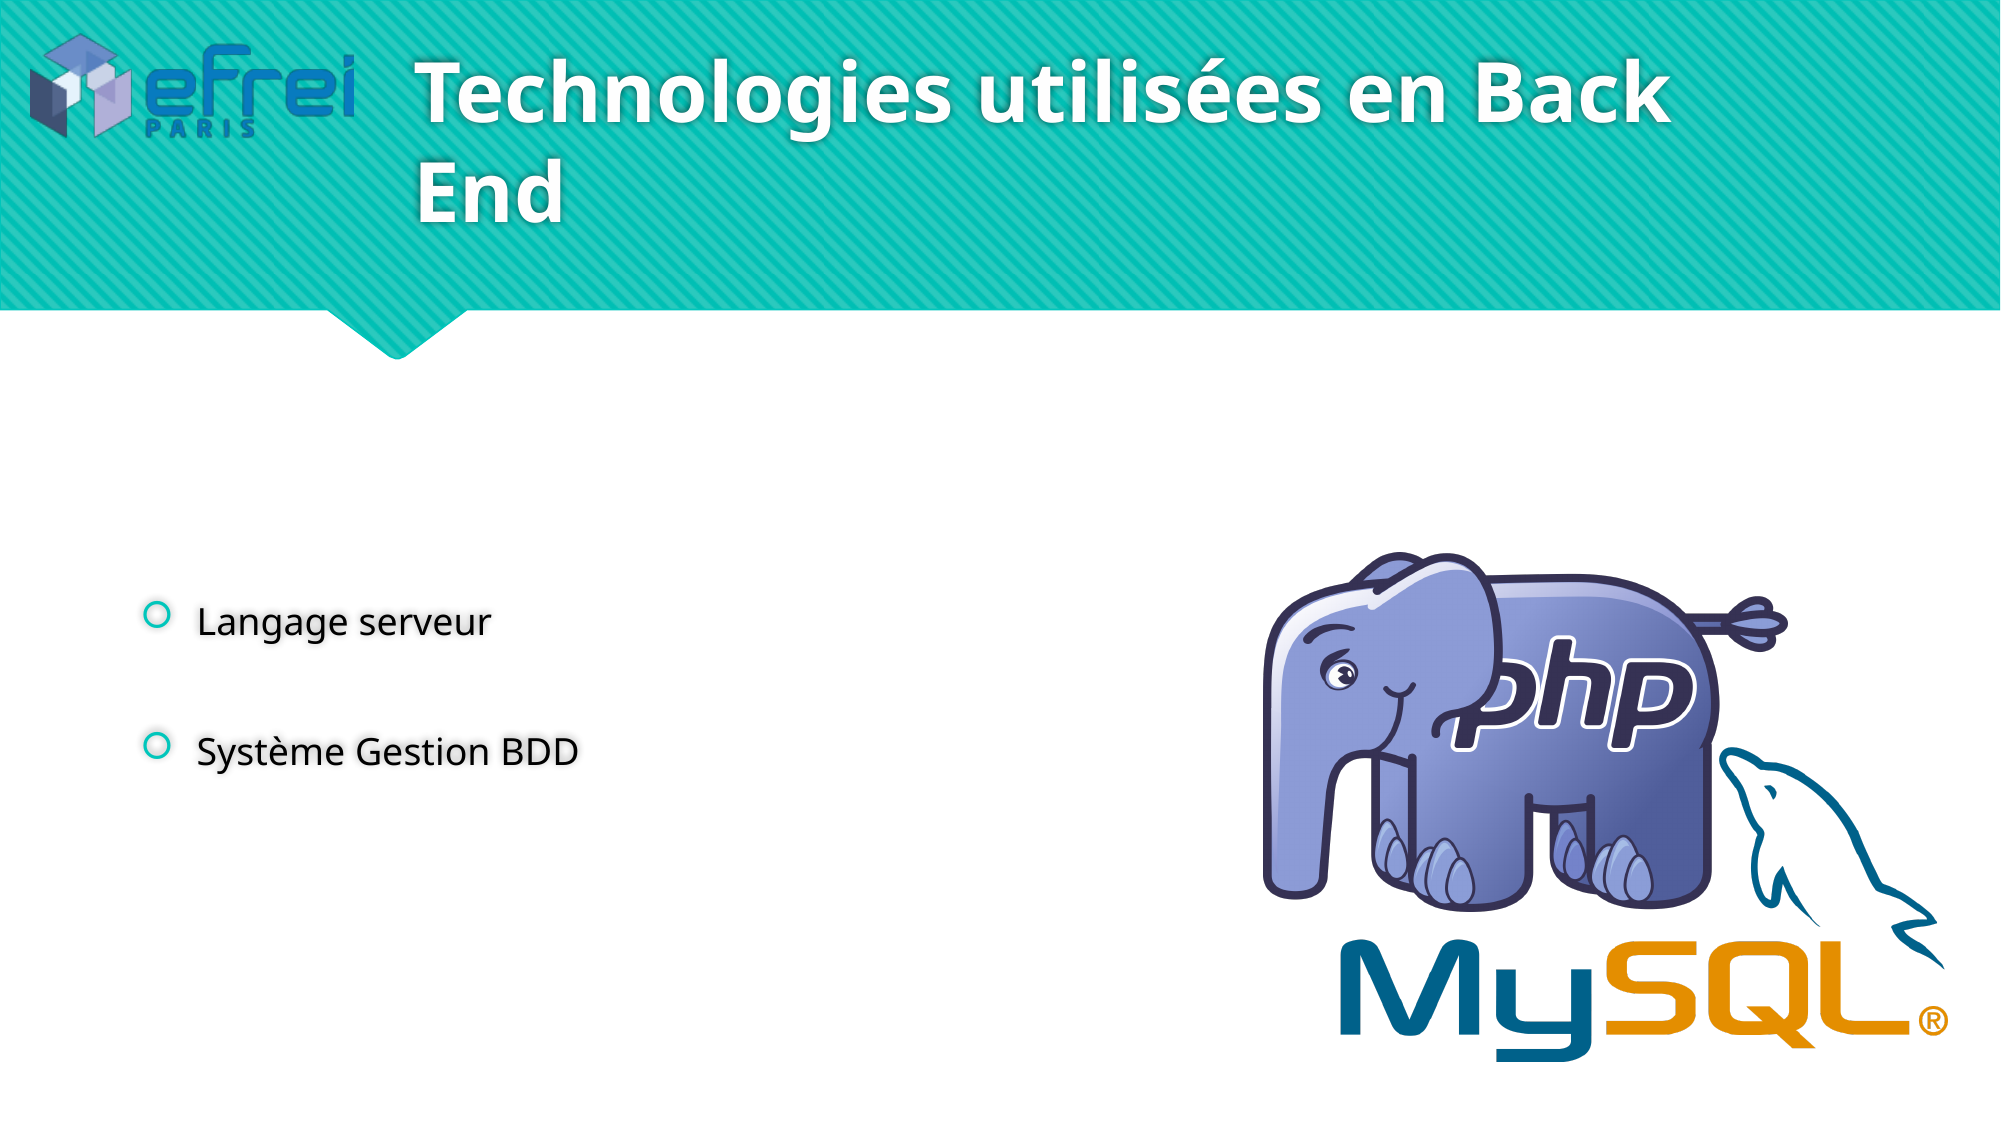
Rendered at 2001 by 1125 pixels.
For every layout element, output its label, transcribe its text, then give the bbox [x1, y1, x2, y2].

picture [346, 58, 354, 64]
picture [1262, 551, 1949, 1063]
list Langage serveur Système Gestion BDD [125, 388, 1526, 982]
picture [30, 29, 354, 143]
title Technologies utilisées en Back End [398, 0, 1860, 248]
